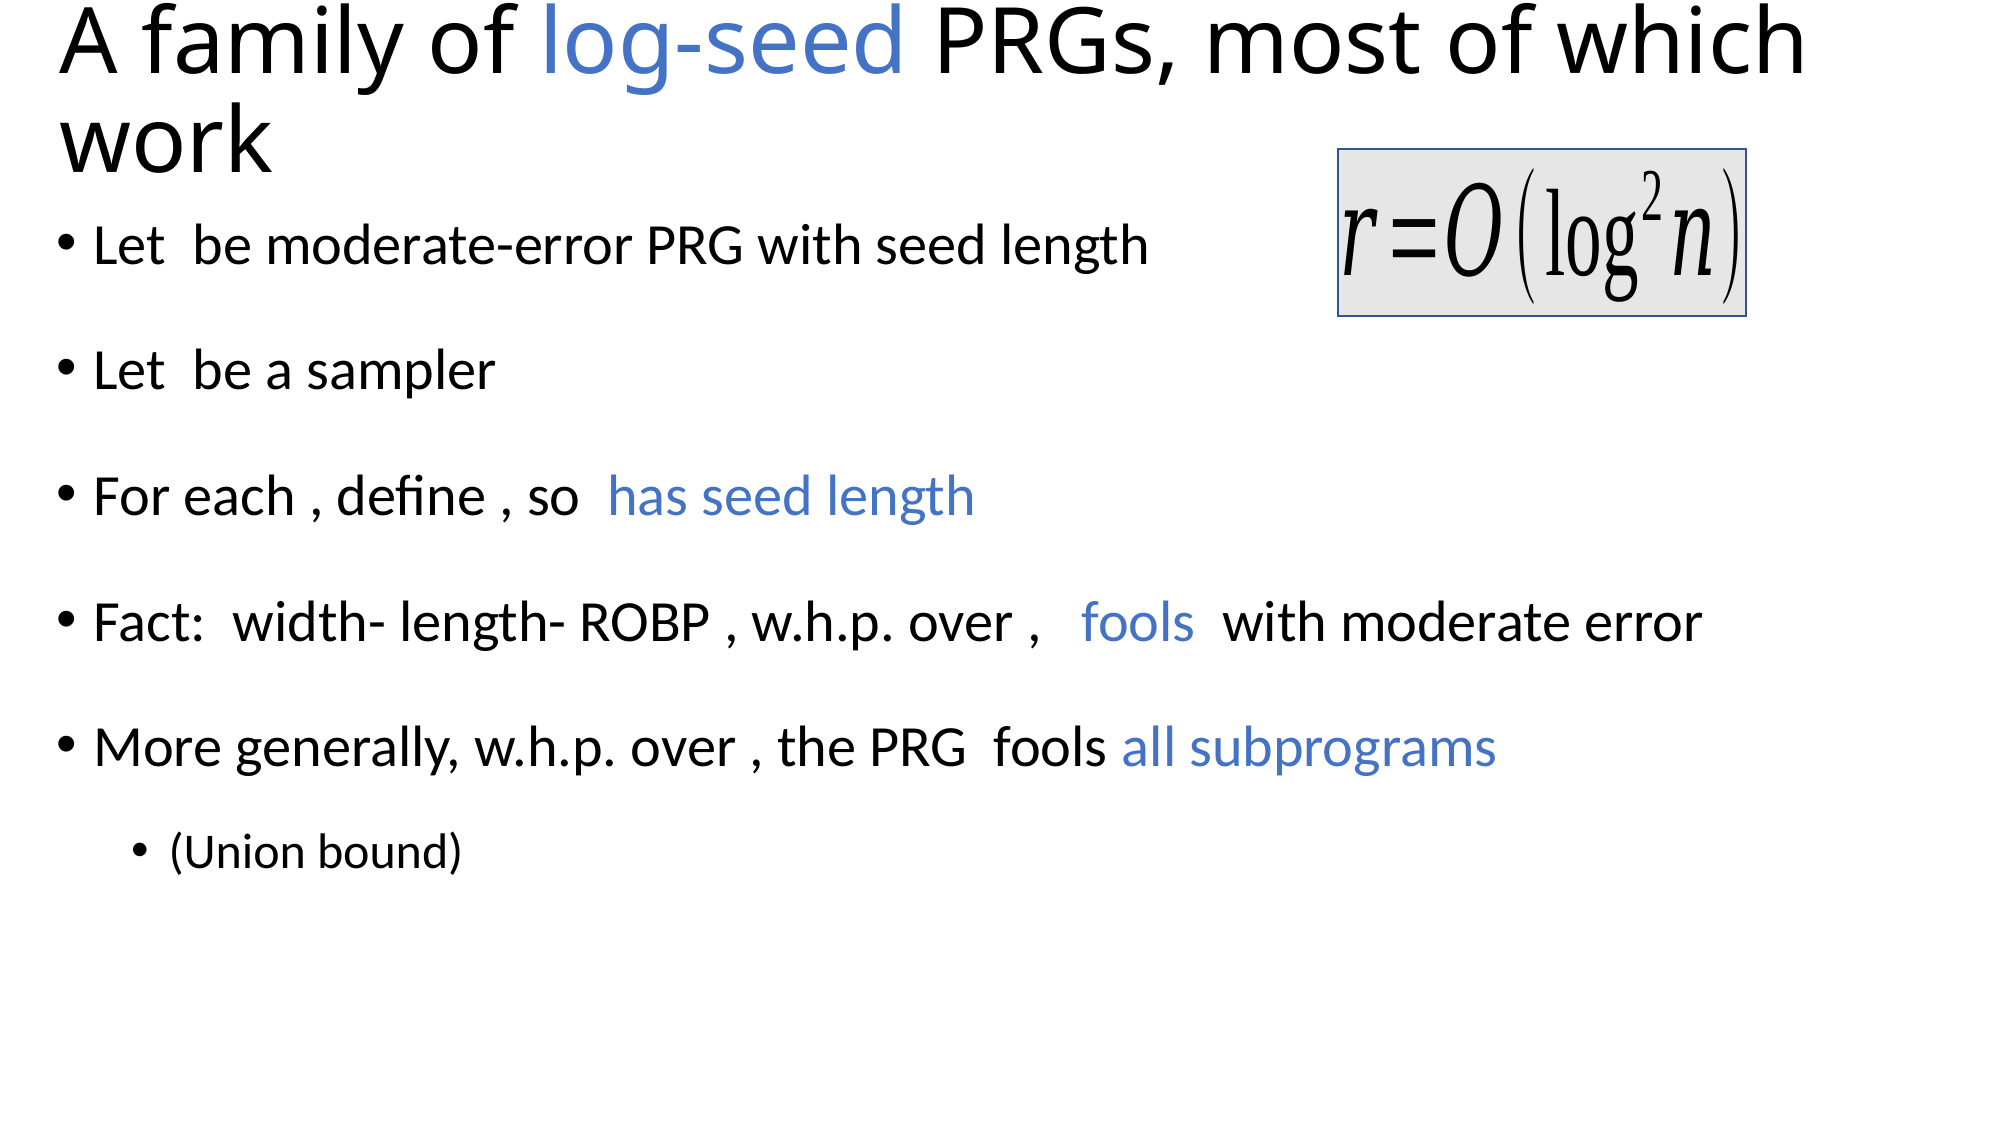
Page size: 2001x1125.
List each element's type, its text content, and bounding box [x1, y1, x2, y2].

title A family of log-seed PRGs, most of which work [44, 0, 1981, 202]
